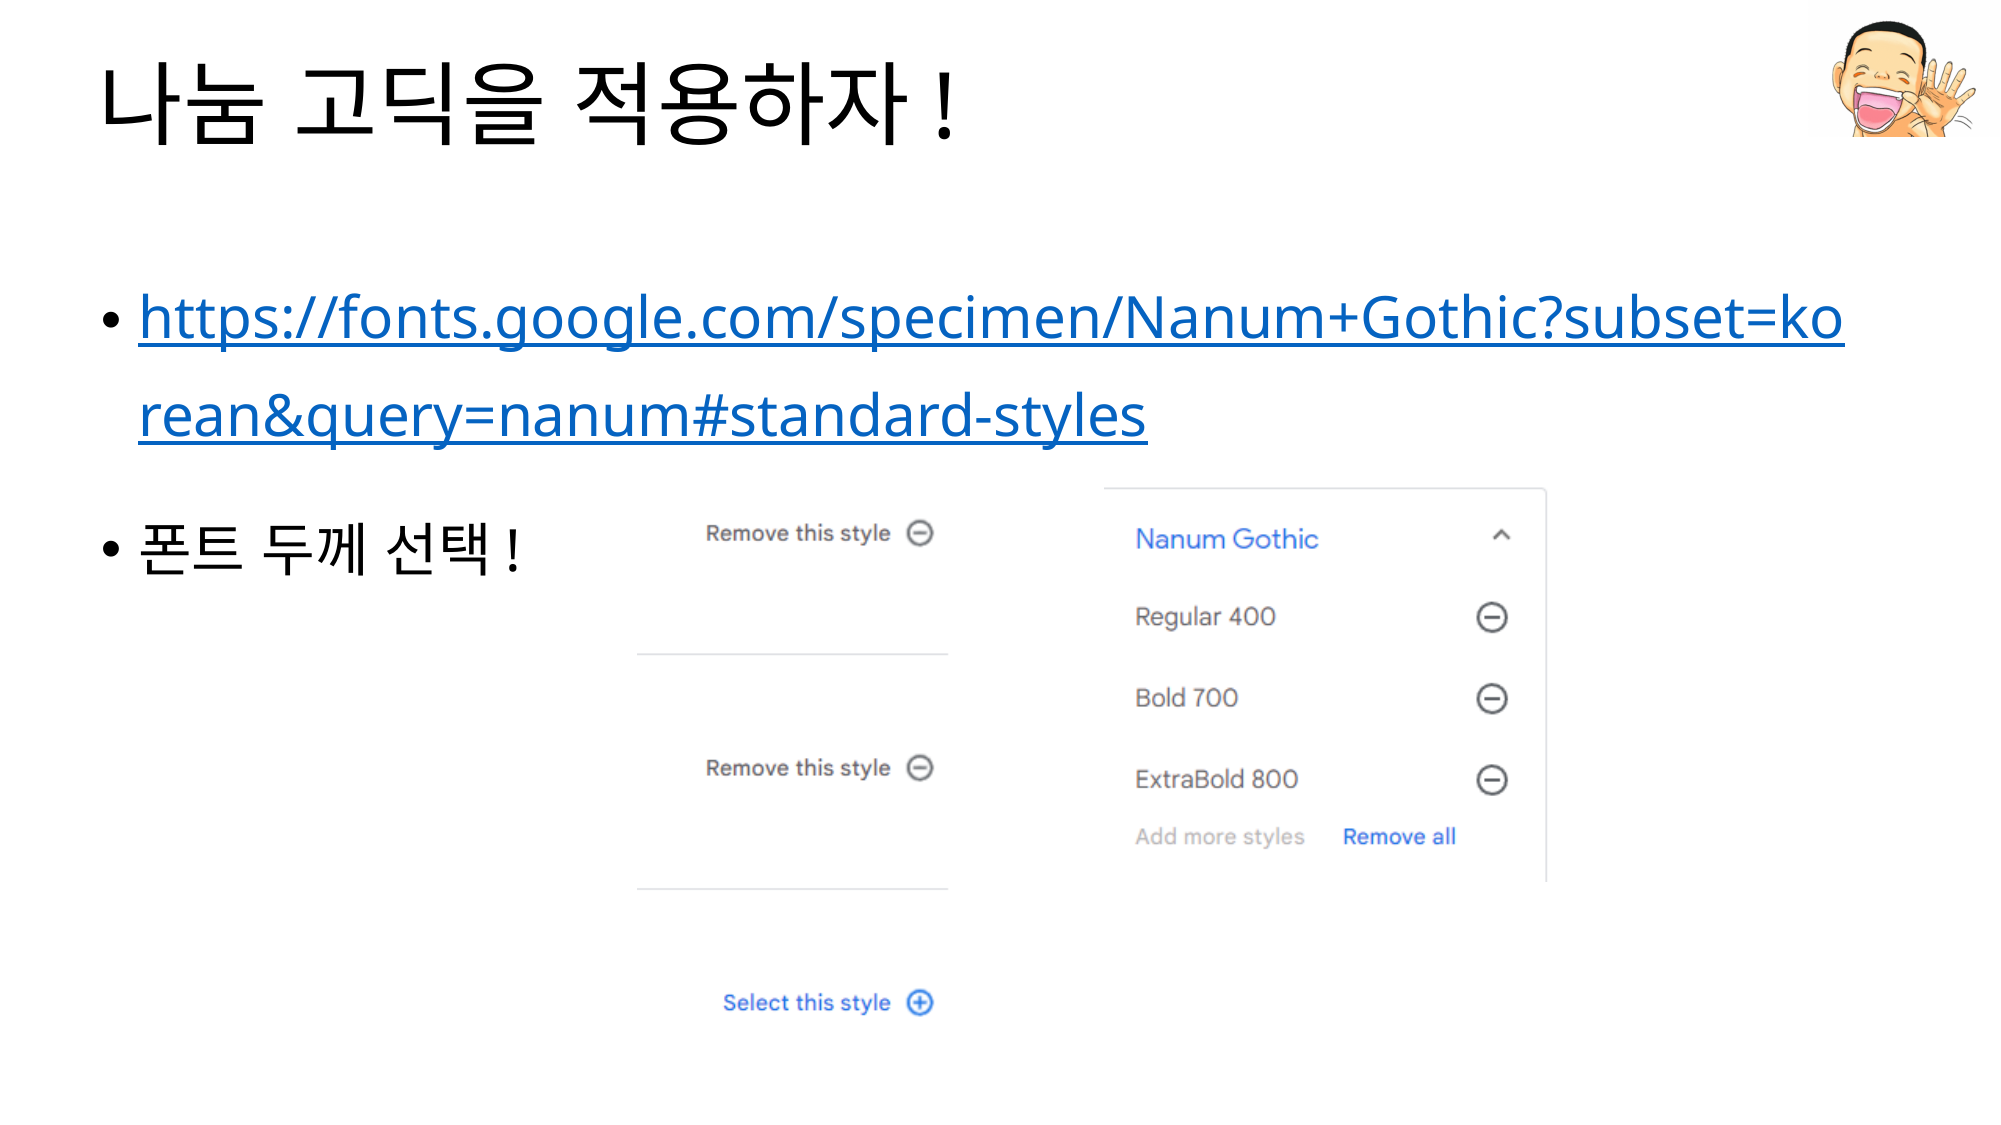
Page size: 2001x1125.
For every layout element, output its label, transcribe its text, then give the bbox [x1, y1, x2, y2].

picture [1931, 0, 2000, 137]
title 나눔 고딕을 적용하자! [83, 0, 1931, 218]
list https://fonts.google.com/specimen/Nanum+Gothic?subset=korean&query=nanum#standard-styles 폰트 두께 선택! [85, 233, 1863, 1077]
picture [637, 480, 1000, 1092]
picture [1104, 480, 1552, 882]
